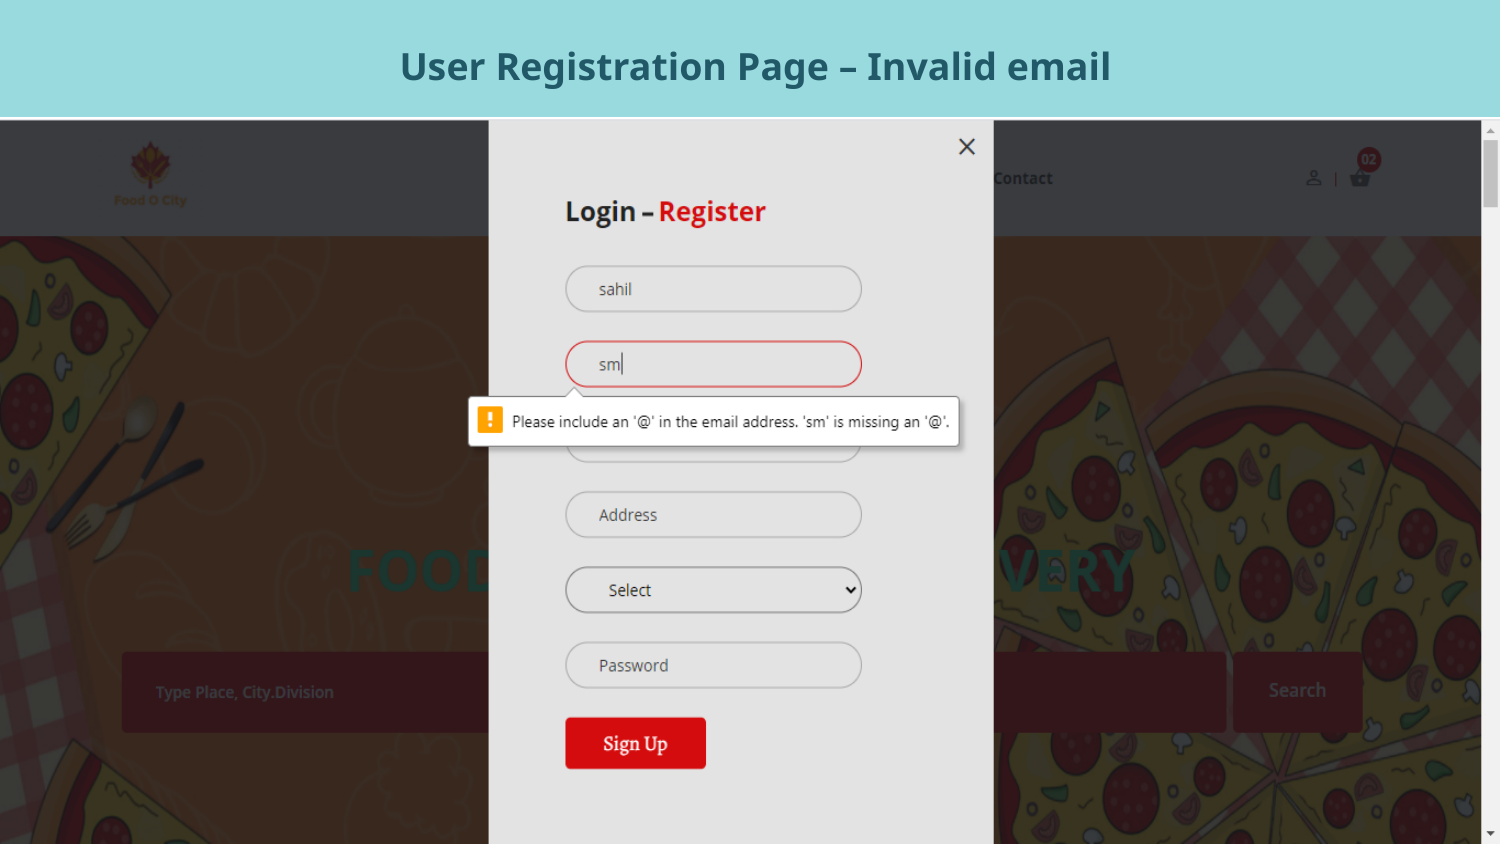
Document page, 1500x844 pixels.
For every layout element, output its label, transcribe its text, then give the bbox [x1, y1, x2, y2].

picture [0, 0, 1500, 844]
text_box User Registration Page – Invalid email [234, 35, 1278, 95]
